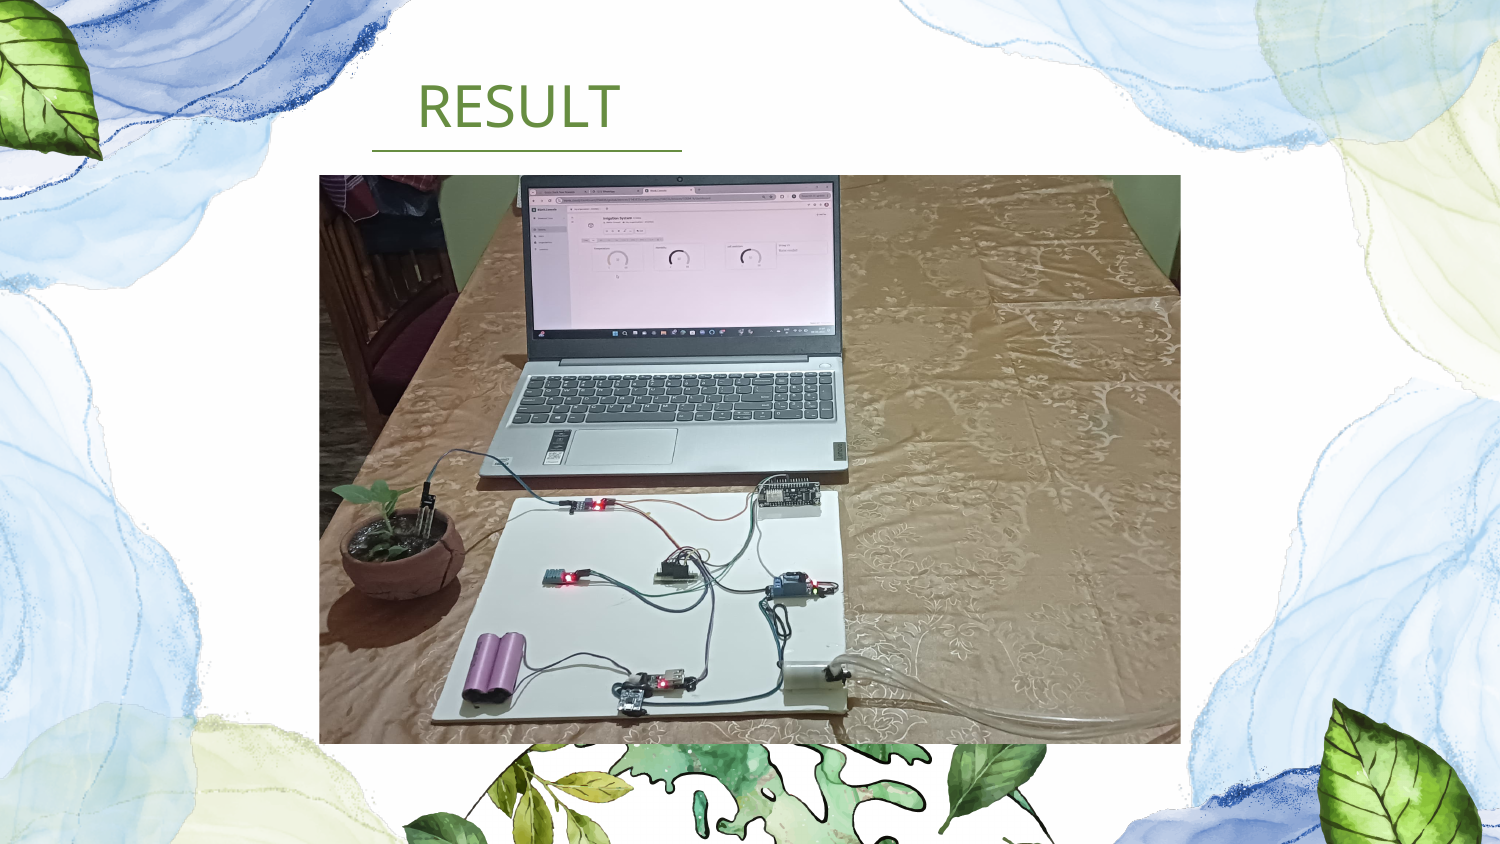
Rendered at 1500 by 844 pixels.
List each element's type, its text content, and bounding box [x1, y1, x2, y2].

picture [319, 175, 1500, 844]
picture [0, 0, 520, 266]
title RESULT [372, 58, 666, 150]
